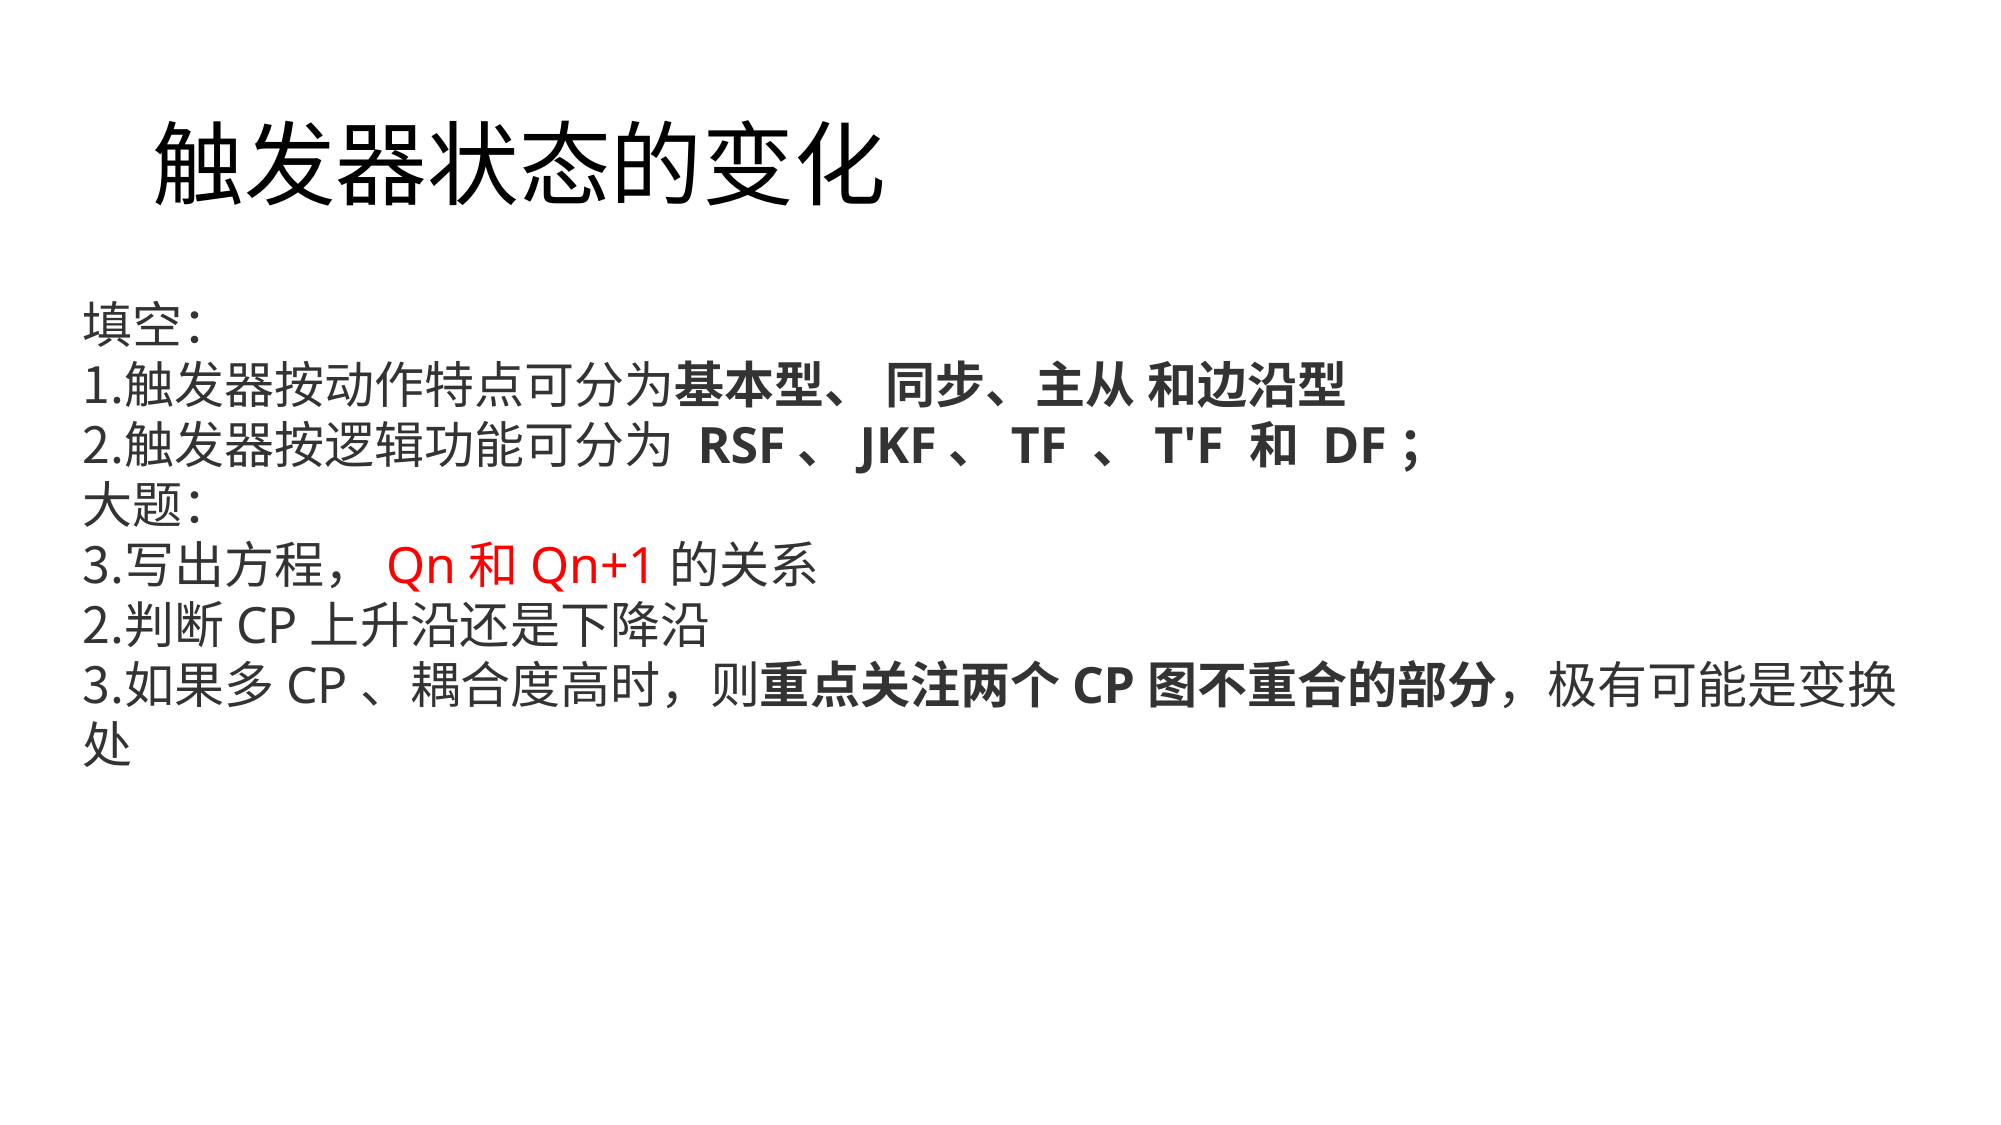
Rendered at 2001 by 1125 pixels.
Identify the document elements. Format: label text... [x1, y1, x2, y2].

list 填空： 触发器按动作特点可分为基本型、 同步、主从 和边沿型 触发器按逻辑功能可分为 RSF、JKF、TF 、T'F 和 DF； 大题： 写出方程，Qn和Qn+1的关系 判断CP上升沿还是下降沿 如果多CP、耦合度高时，则重点关注两个CP图不重合的部分，极有可能是变换处 [82, 238, 1918, 919]
title 触发器状态的变化 [137, 59, 1863, 238]
